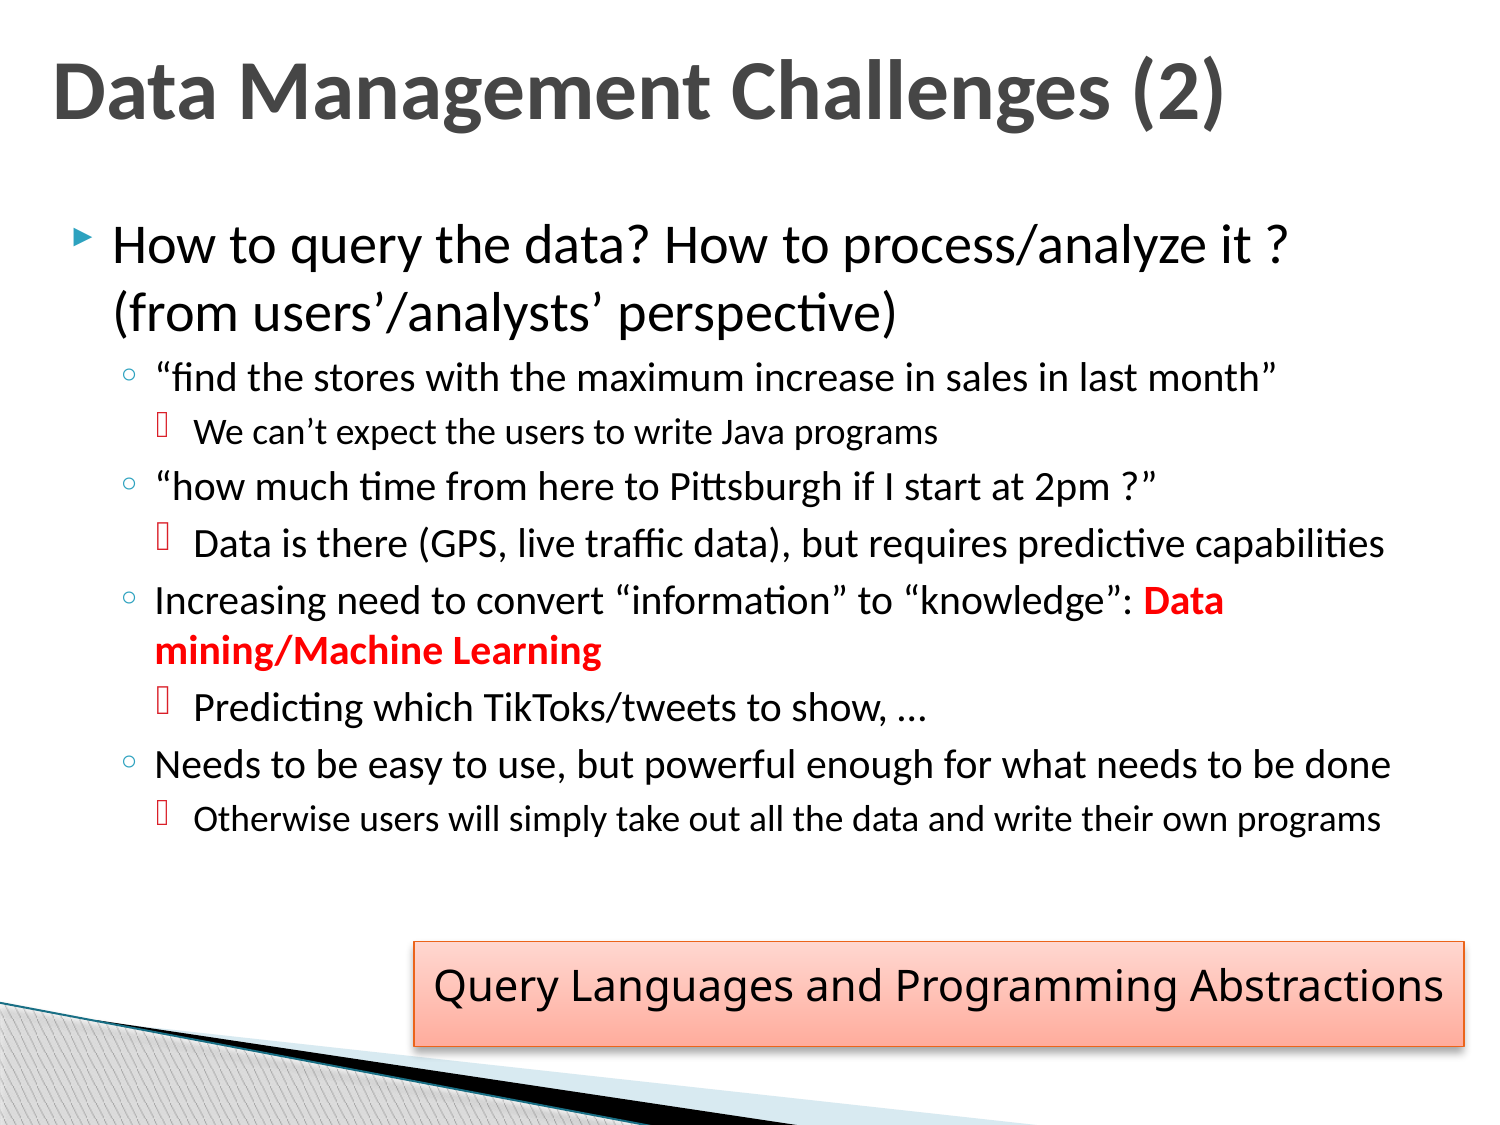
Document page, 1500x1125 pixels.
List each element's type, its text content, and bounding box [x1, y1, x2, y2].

list How to query the data? How to process/analyze it ? (from users’/analysts’ perspective) “find the stores with the maximum increase in sales in last month” We can’t expect the users to write Java programs “how much time from here to Pittsburgh if I start at 2pm ?” Data is there (GPS, live traffic data), but requires predictive capabilities Increasing need to convert “information” to “knowledge”: Data mining/Machine Learning Predicting which TikToks/tweets to show, … Needs to be easy to use, but powerful enough for what needs to be done Otherwise users will simply take out all the data and write their own programs [37, 199, 1426, 1038]
title Data Management Challenges (2) [37, 24, 1425, 145]
text_box Query Languages and Programming Abstractions [413, 941, 1465, 1047]
